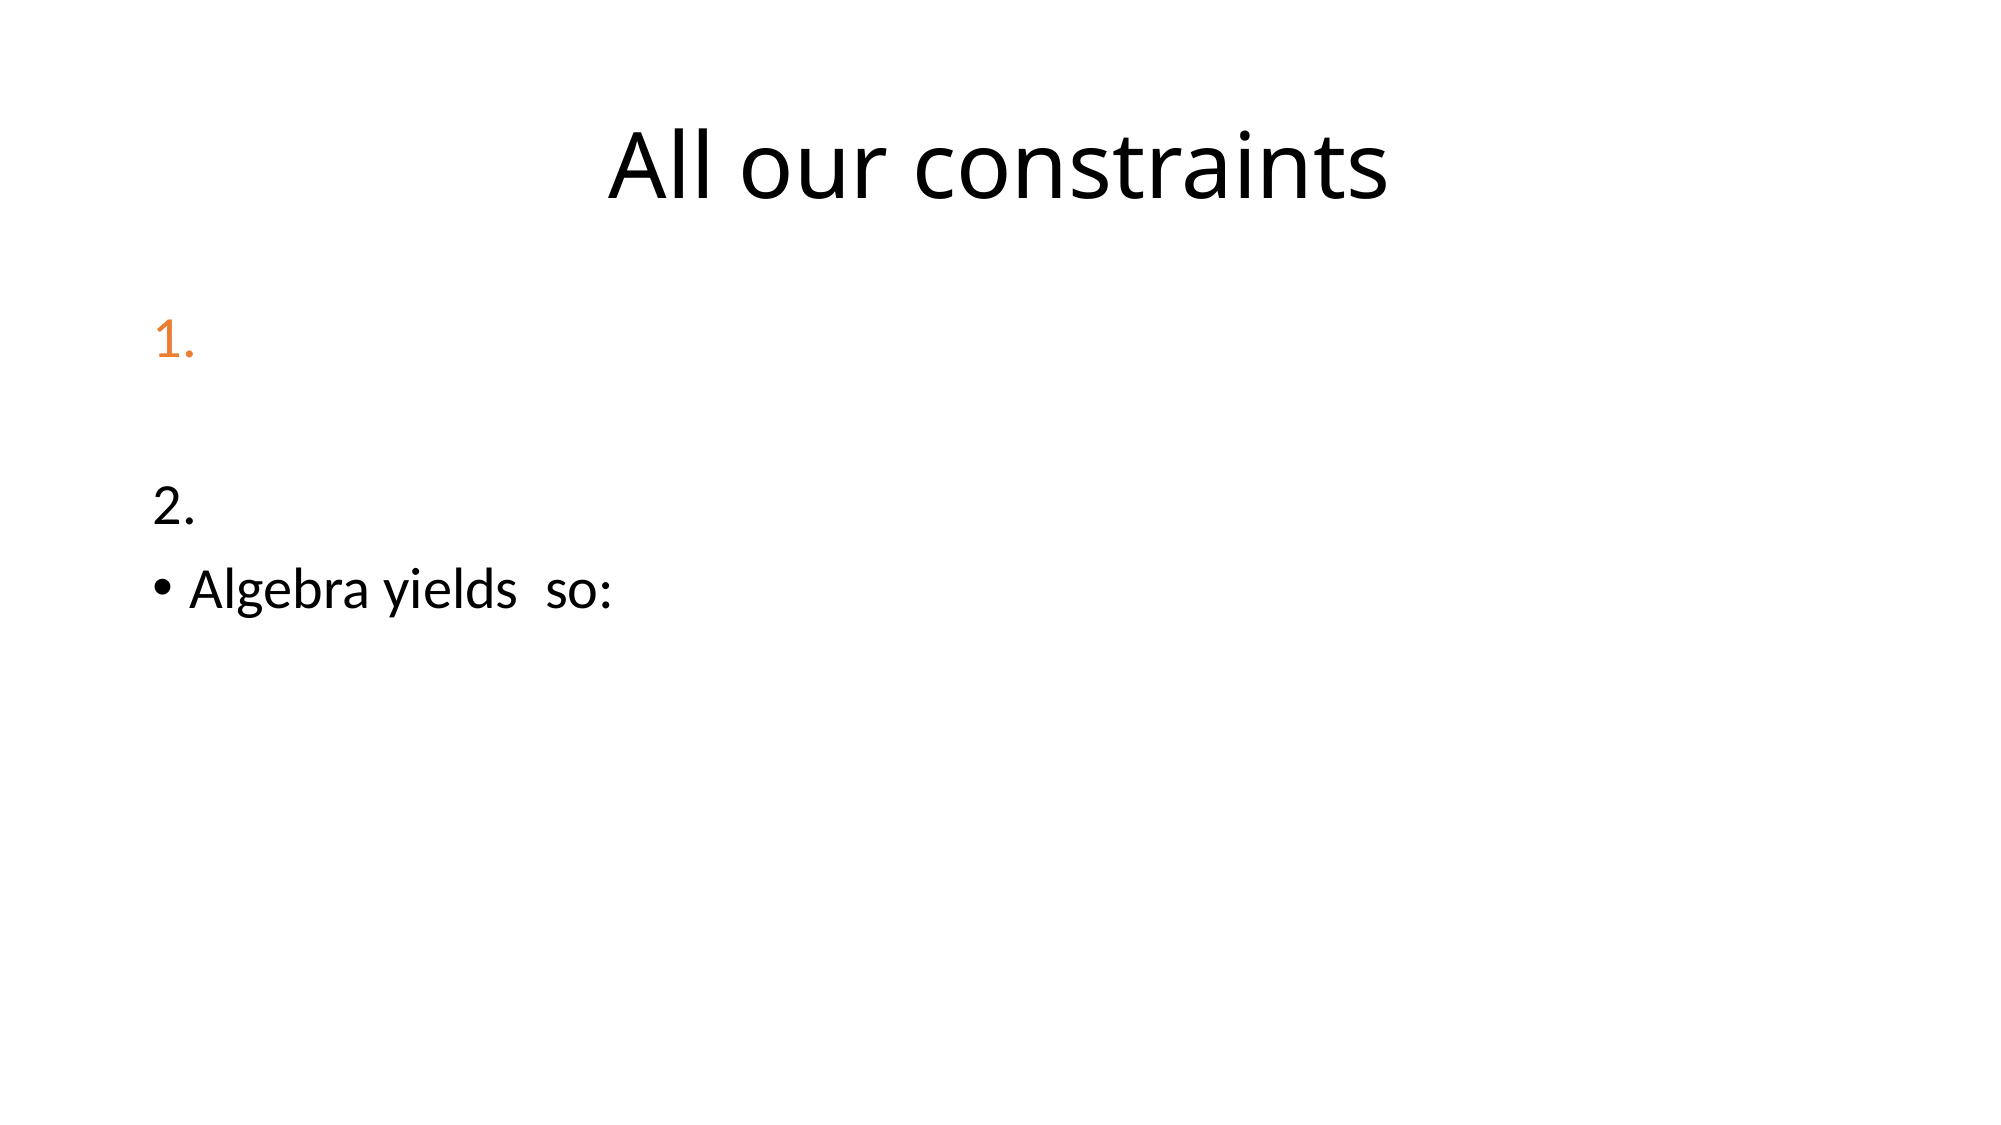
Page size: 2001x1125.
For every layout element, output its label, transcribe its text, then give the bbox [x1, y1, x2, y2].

title All our constraints [137, 59, 1863, 278]
